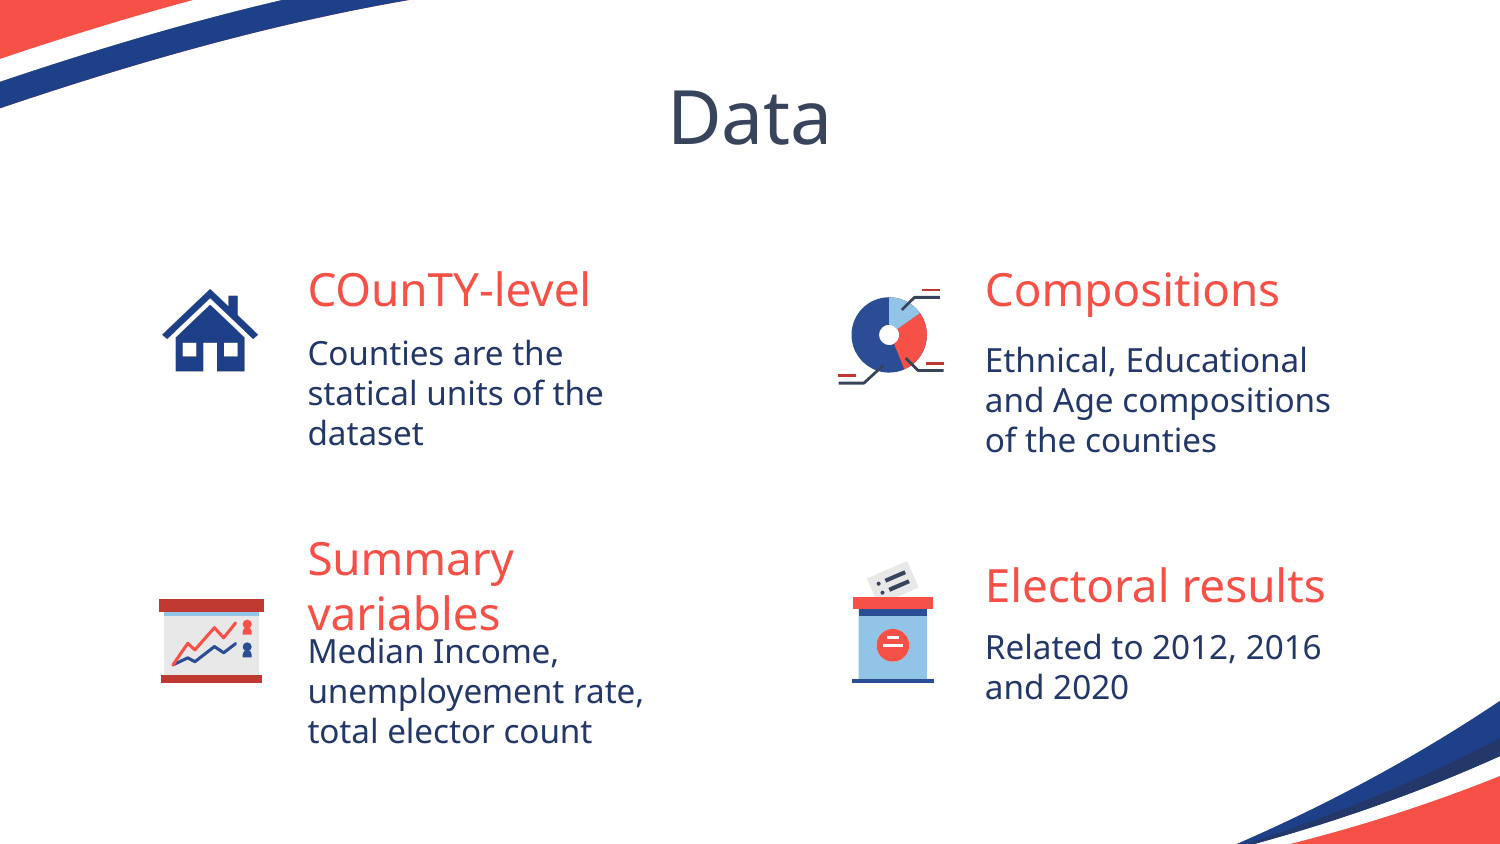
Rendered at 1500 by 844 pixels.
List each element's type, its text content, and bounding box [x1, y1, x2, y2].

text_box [838, 288, 944, 385]
subtitle Electoral results [984, 545, 1345, 623]
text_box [851, 560, 935, 684]
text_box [158, 598, 265, 684]
subtitle Median Income, unemployement rate, total elector count [307, 623, 667, 758]
subtitle Counties are the statical units of the dataset [307, 326, 667, 459]
picture [154, 274, 265, 385]
subtitle Summary variables [307, 545, 667, 623]
subtitle Related to 2012, 2016 and 2020 [984, 623, 1345, 709]
subtitle COunTY-level [307, 249, 667, 326]
subtitle Compositions [984, 249, 1345, 326]
subtitle Ethnical, Educational and Age compositions of the counties [984, 326, 1345, 473]
title Data [118, 67, 1382, 162]
